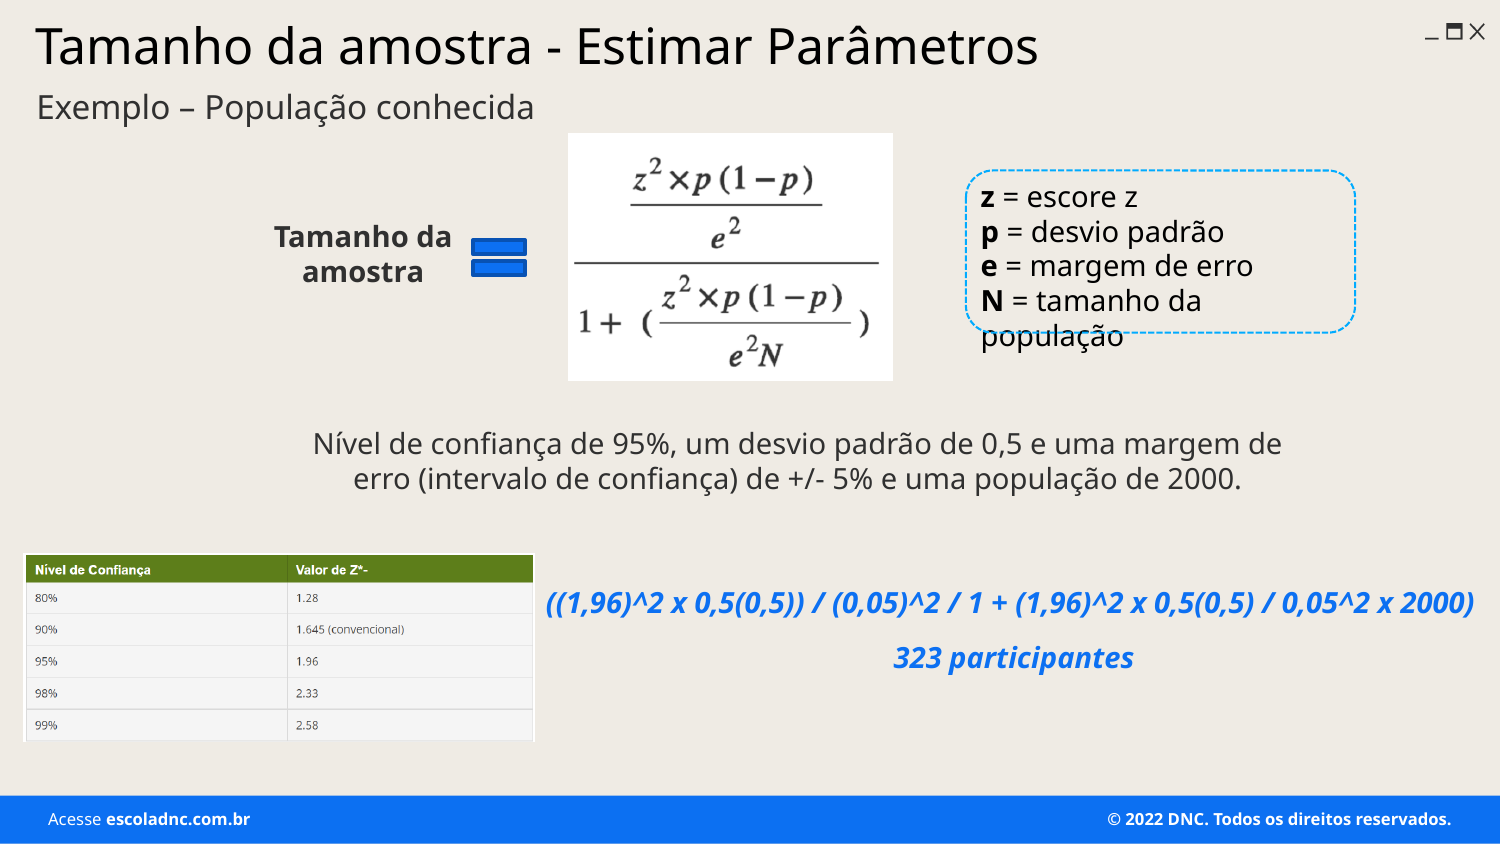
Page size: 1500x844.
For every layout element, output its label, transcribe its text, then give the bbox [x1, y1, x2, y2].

text_box ((1,96)^2 x 0,5(0,5)) / (0,05)^2 / 1 + (1,96)^2 x 0,5(0,5) / 0,05^2 x 2000) 323 participantes [539, 576, 1500, 717]
picture [567, 133, 894, 382]
text_box Exemplo – População conhecida [24, 80, 673, 132]
text_box Tamanho da amostra - Estimar Parâmetros [23, 8, 1322, 80]
text_box [471, 259, 527, 277]
text_box Tamanho da amostra [231, 211, 495, 296]
text_box z = escore z p = desvio padrão e = margem de erro N = tamanho da população [965, 170, 1369, 395]
picture [23, 553, 535, 742]
text_box [963, 168, 1358, 335]
picture [1425, 23, 1485, 40]
text_box Nível de confiança de 95%, um desvio padrão de 0,5 e uma margem de erro (intervalo de confiança) de +/- 5% e uma população de 2000. [274, 417, 1322, 503]
text_box [471, 238, 527, 256]
